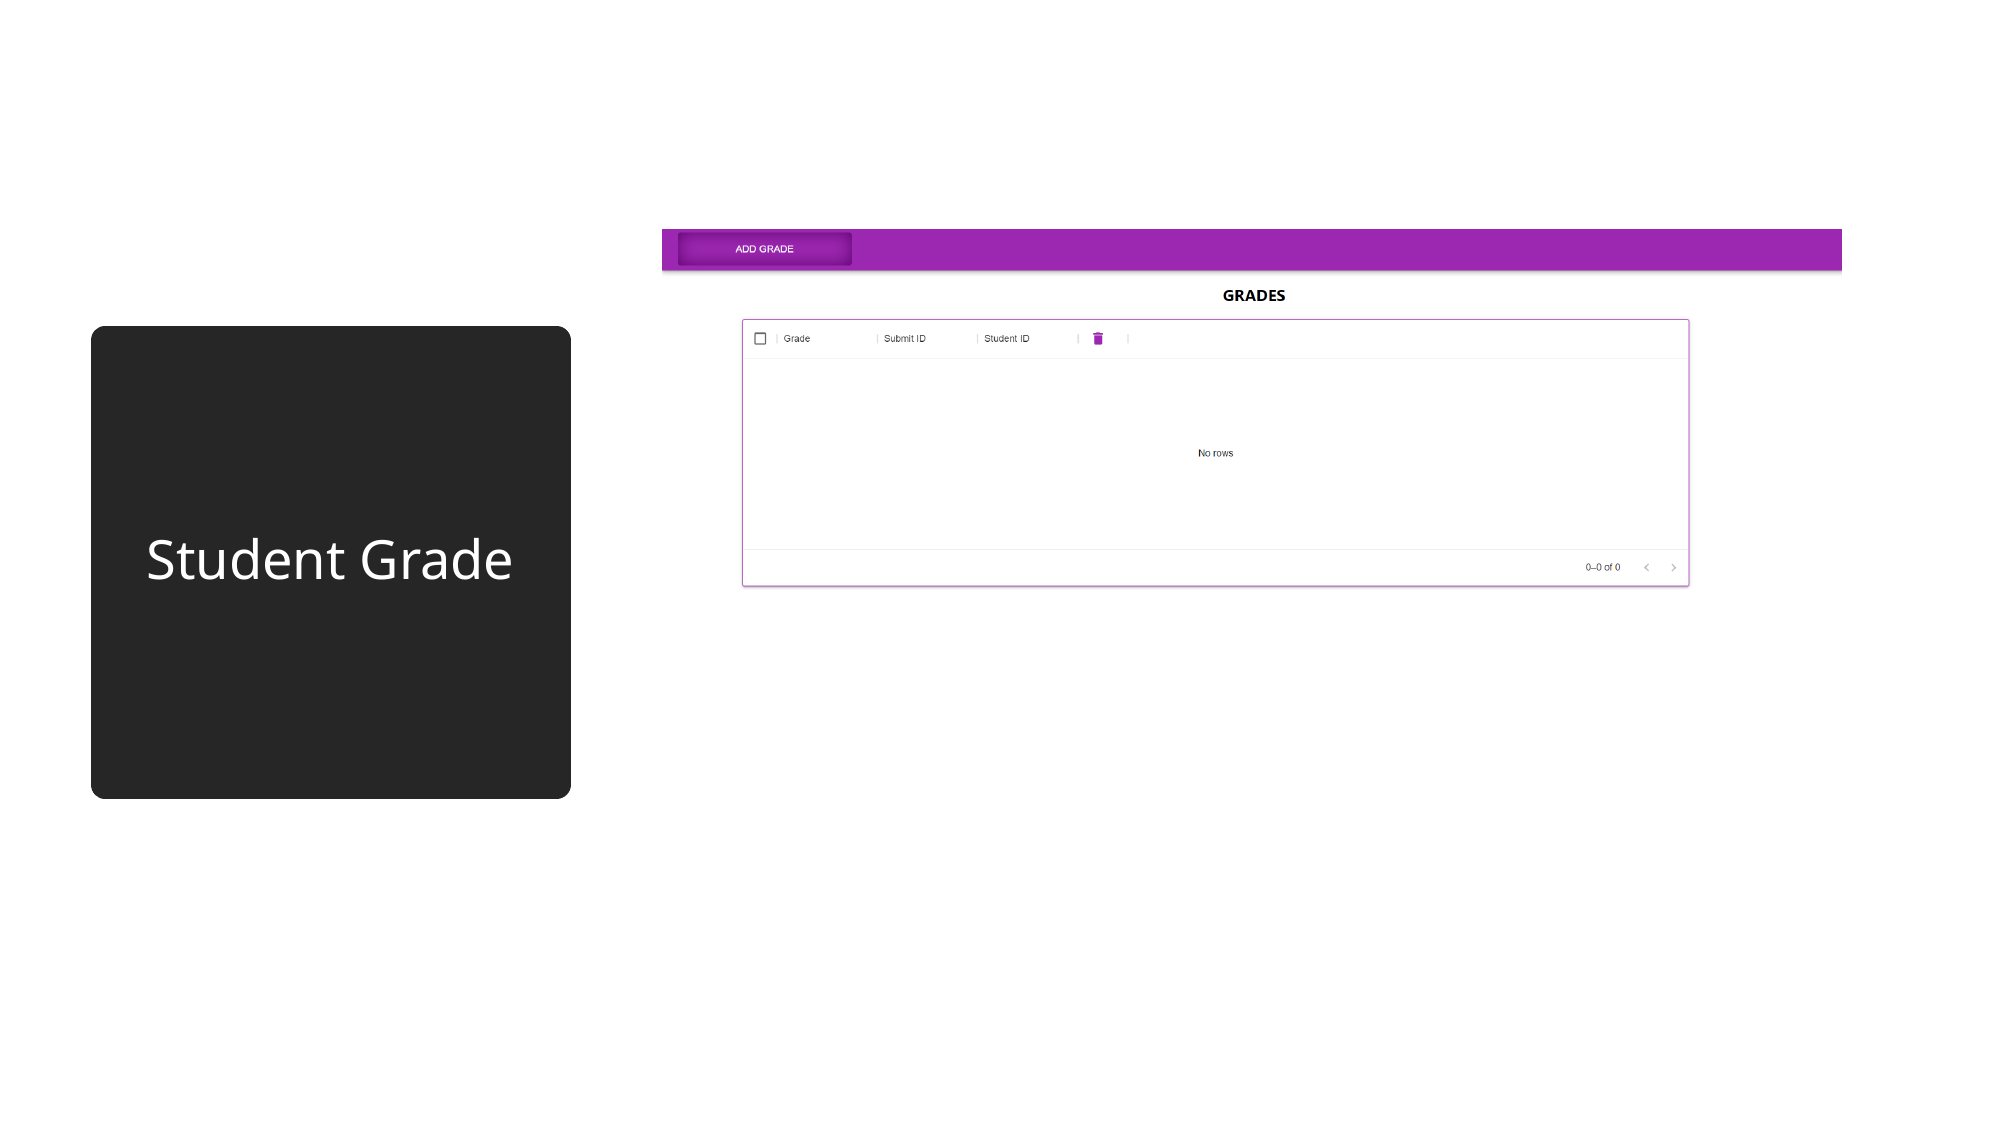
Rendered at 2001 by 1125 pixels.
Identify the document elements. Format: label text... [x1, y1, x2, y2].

title Student Grade [105, 340, 557, 785]
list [662, 229, 1842, 896]
